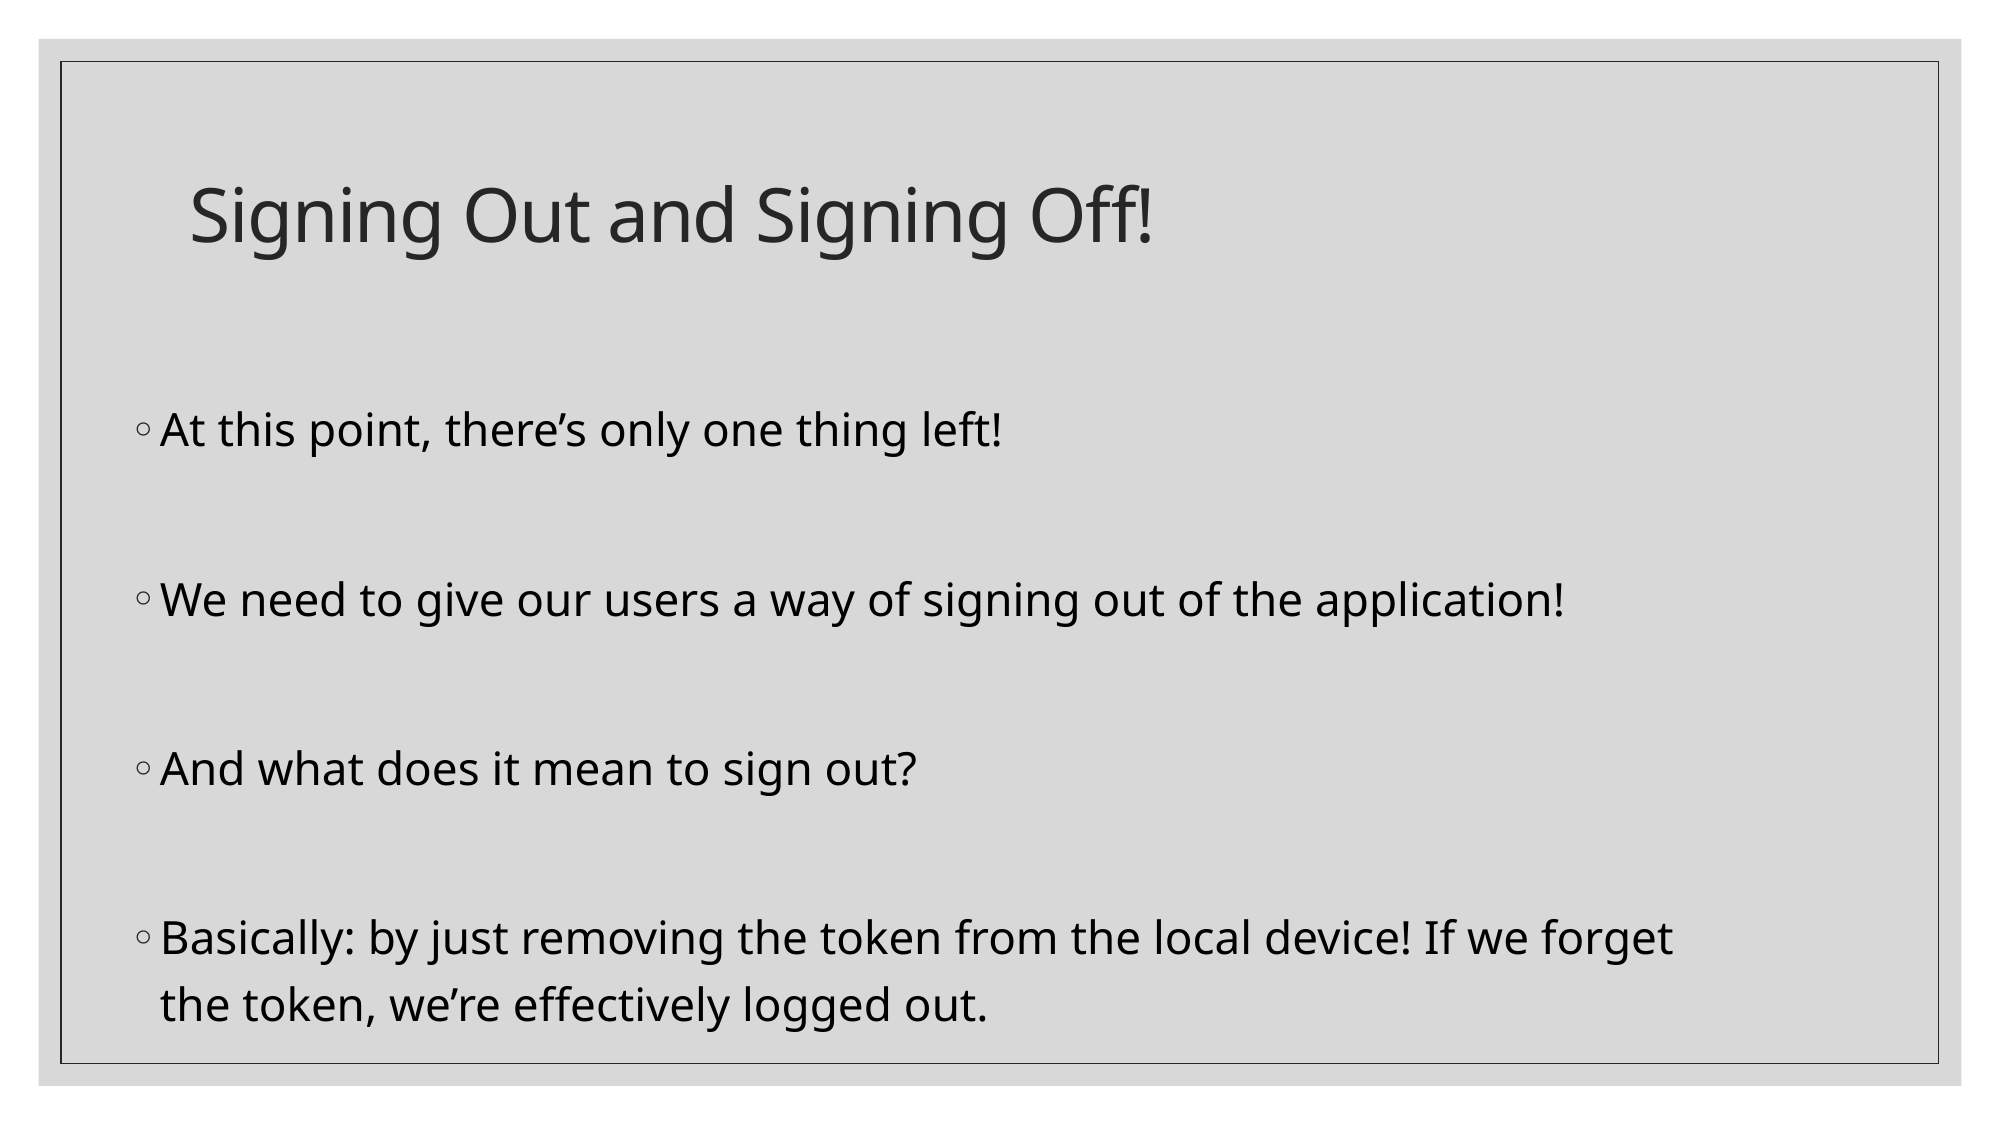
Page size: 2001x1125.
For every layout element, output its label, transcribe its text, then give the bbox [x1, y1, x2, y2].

list At this point, there’s only one thing left! We need to give our users a way of signing out of the application! And what does it mean to sign out? Basically: by just removing the token from the local device! If we forget the token, we’re effectively logged out. [114, 382, 1698, 1065]
title Signing Out and Signing Off! [174, 105, 1825, 331]
